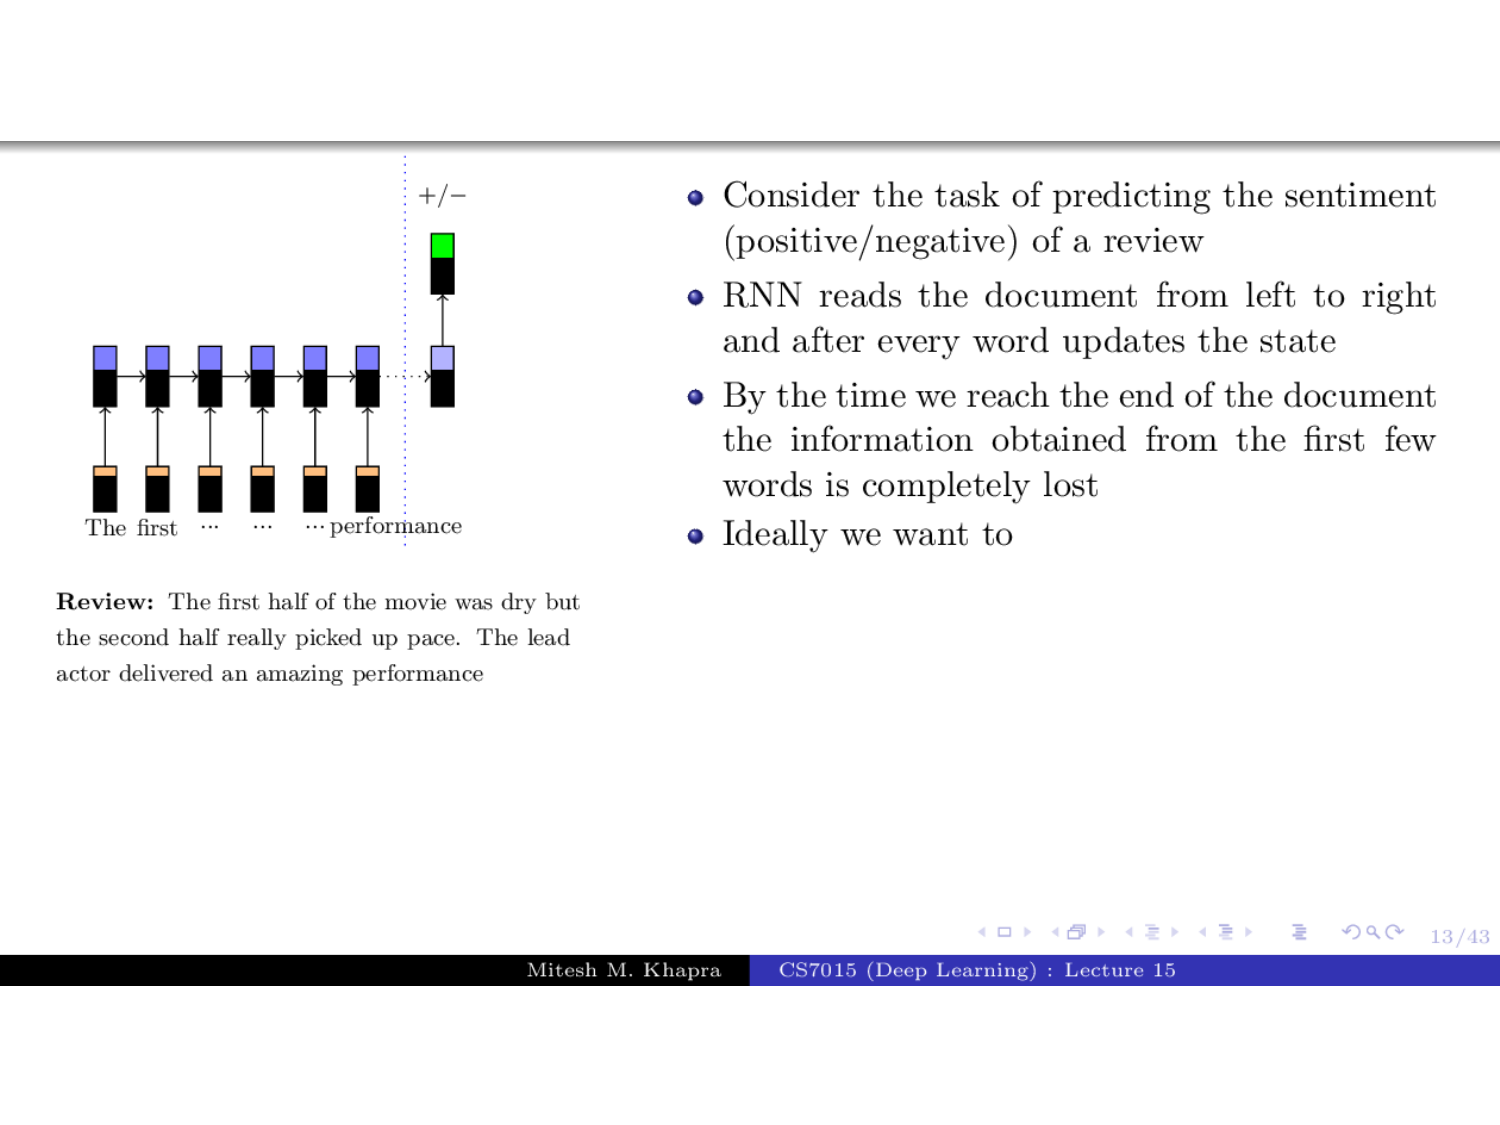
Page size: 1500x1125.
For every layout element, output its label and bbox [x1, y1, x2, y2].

picture [0, 141, 1500, 986]
